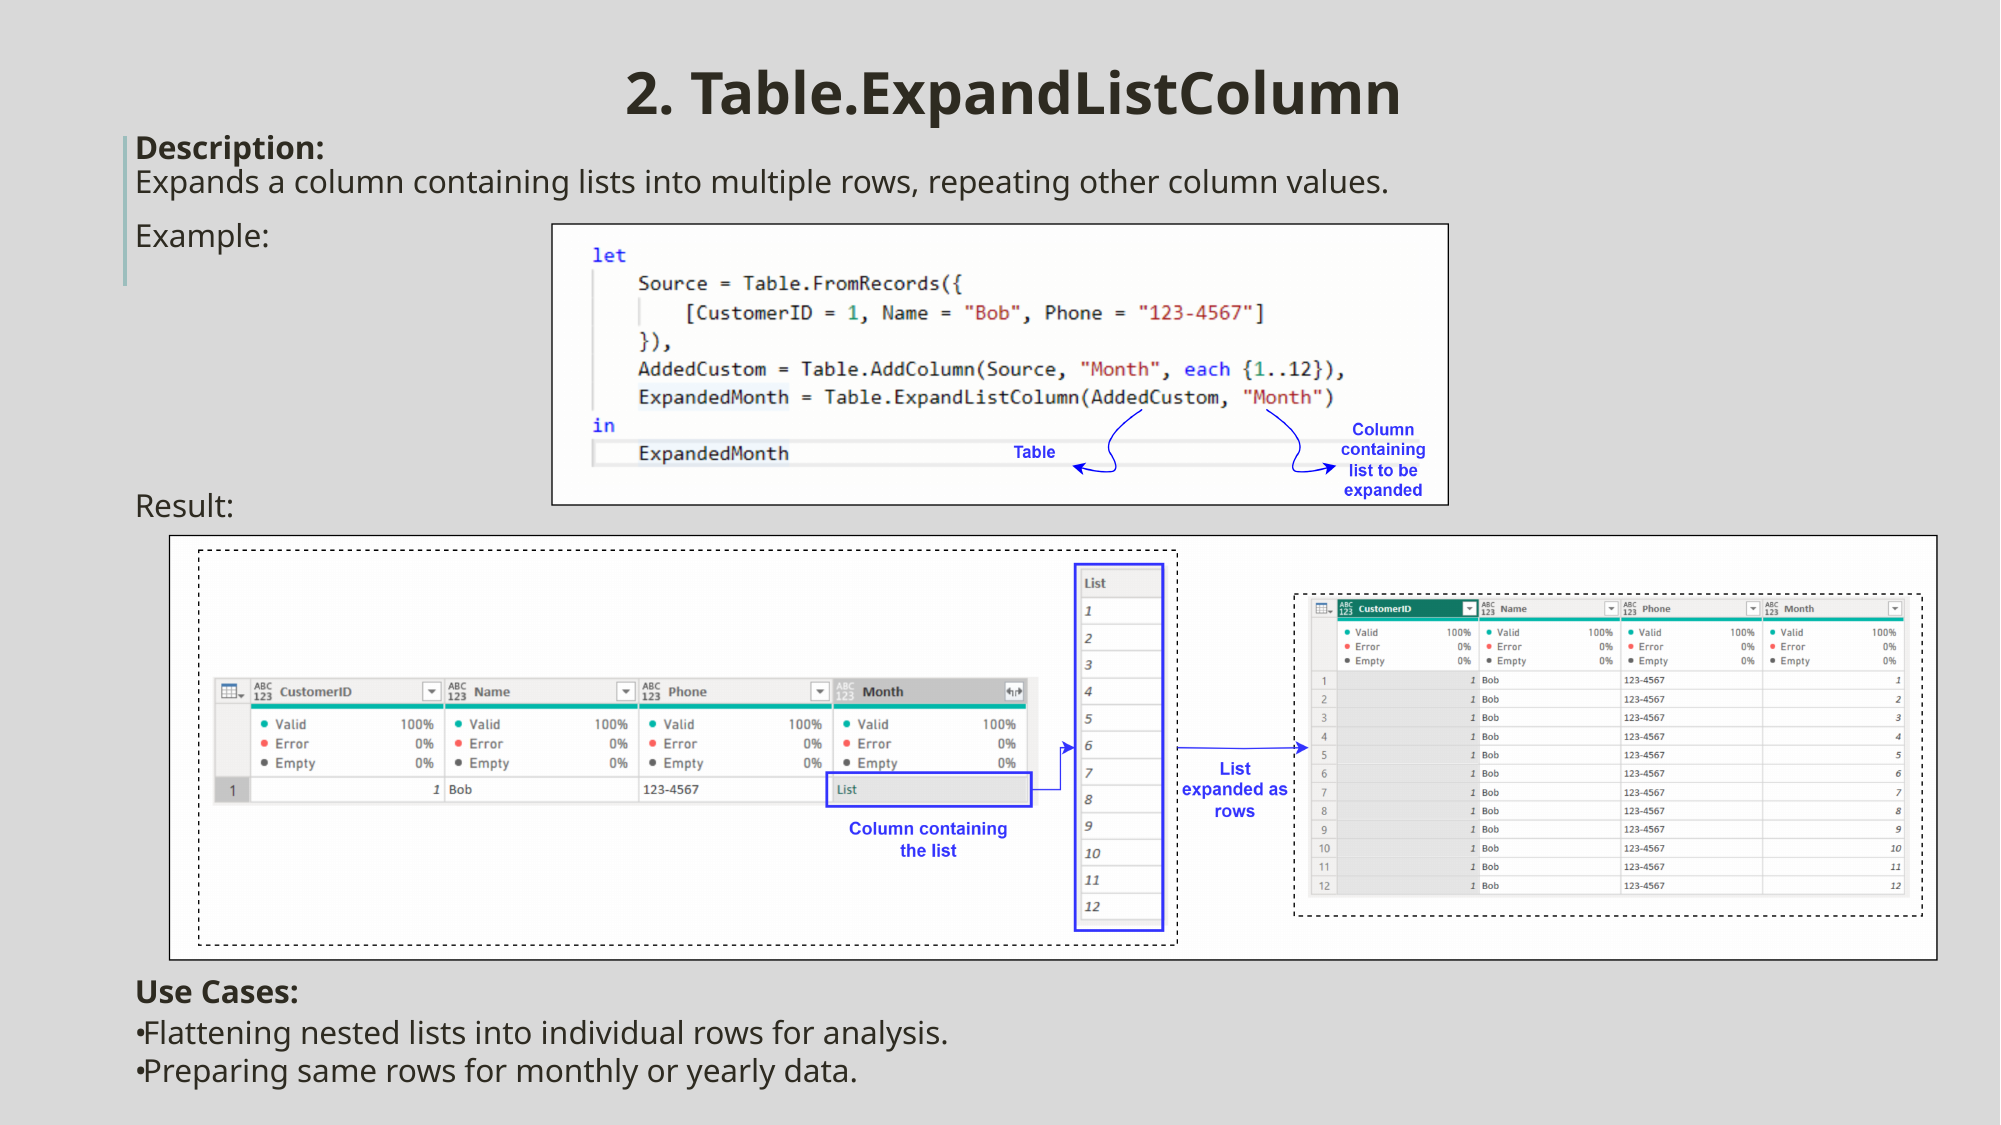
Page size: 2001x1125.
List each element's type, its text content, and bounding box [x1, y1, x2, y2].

list Description: Expands a column containing lists into multiple rows, repeating other column values. Example: Result: Use Cases: Flattening nested lists into individual rows for analysis. Preparing same rows for monthly or yearly data. [127, 124, 1887, 1097]
picture [153, 209, 1953, 975]
text_box 2. Table.ExpandListColumn [282, 48, 1746, 134]
